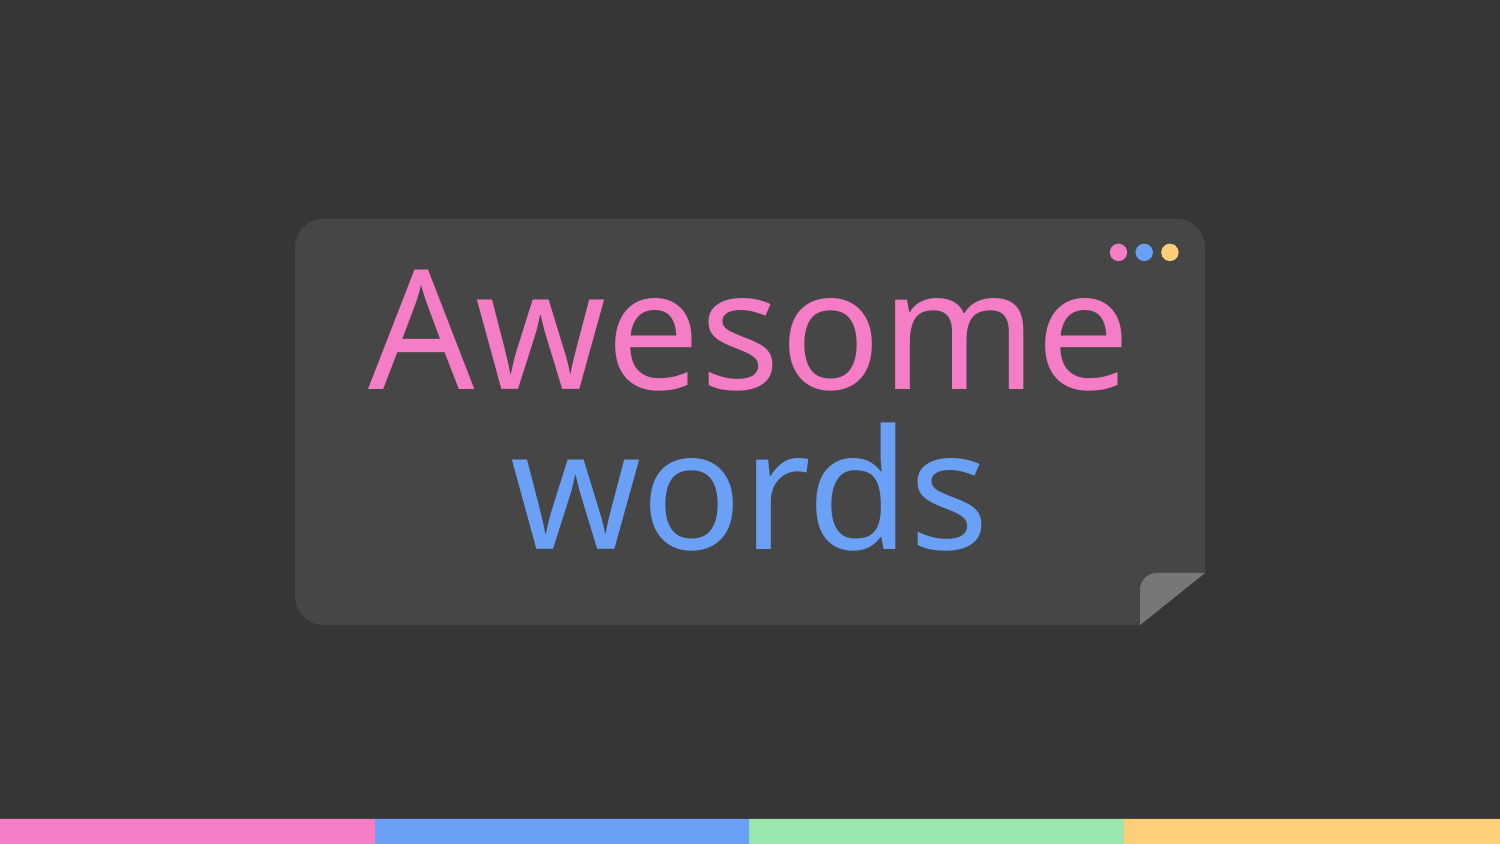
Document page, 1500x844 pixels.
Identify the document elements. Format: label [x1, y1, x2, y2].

text_box [294, 218, 1206, 626]
